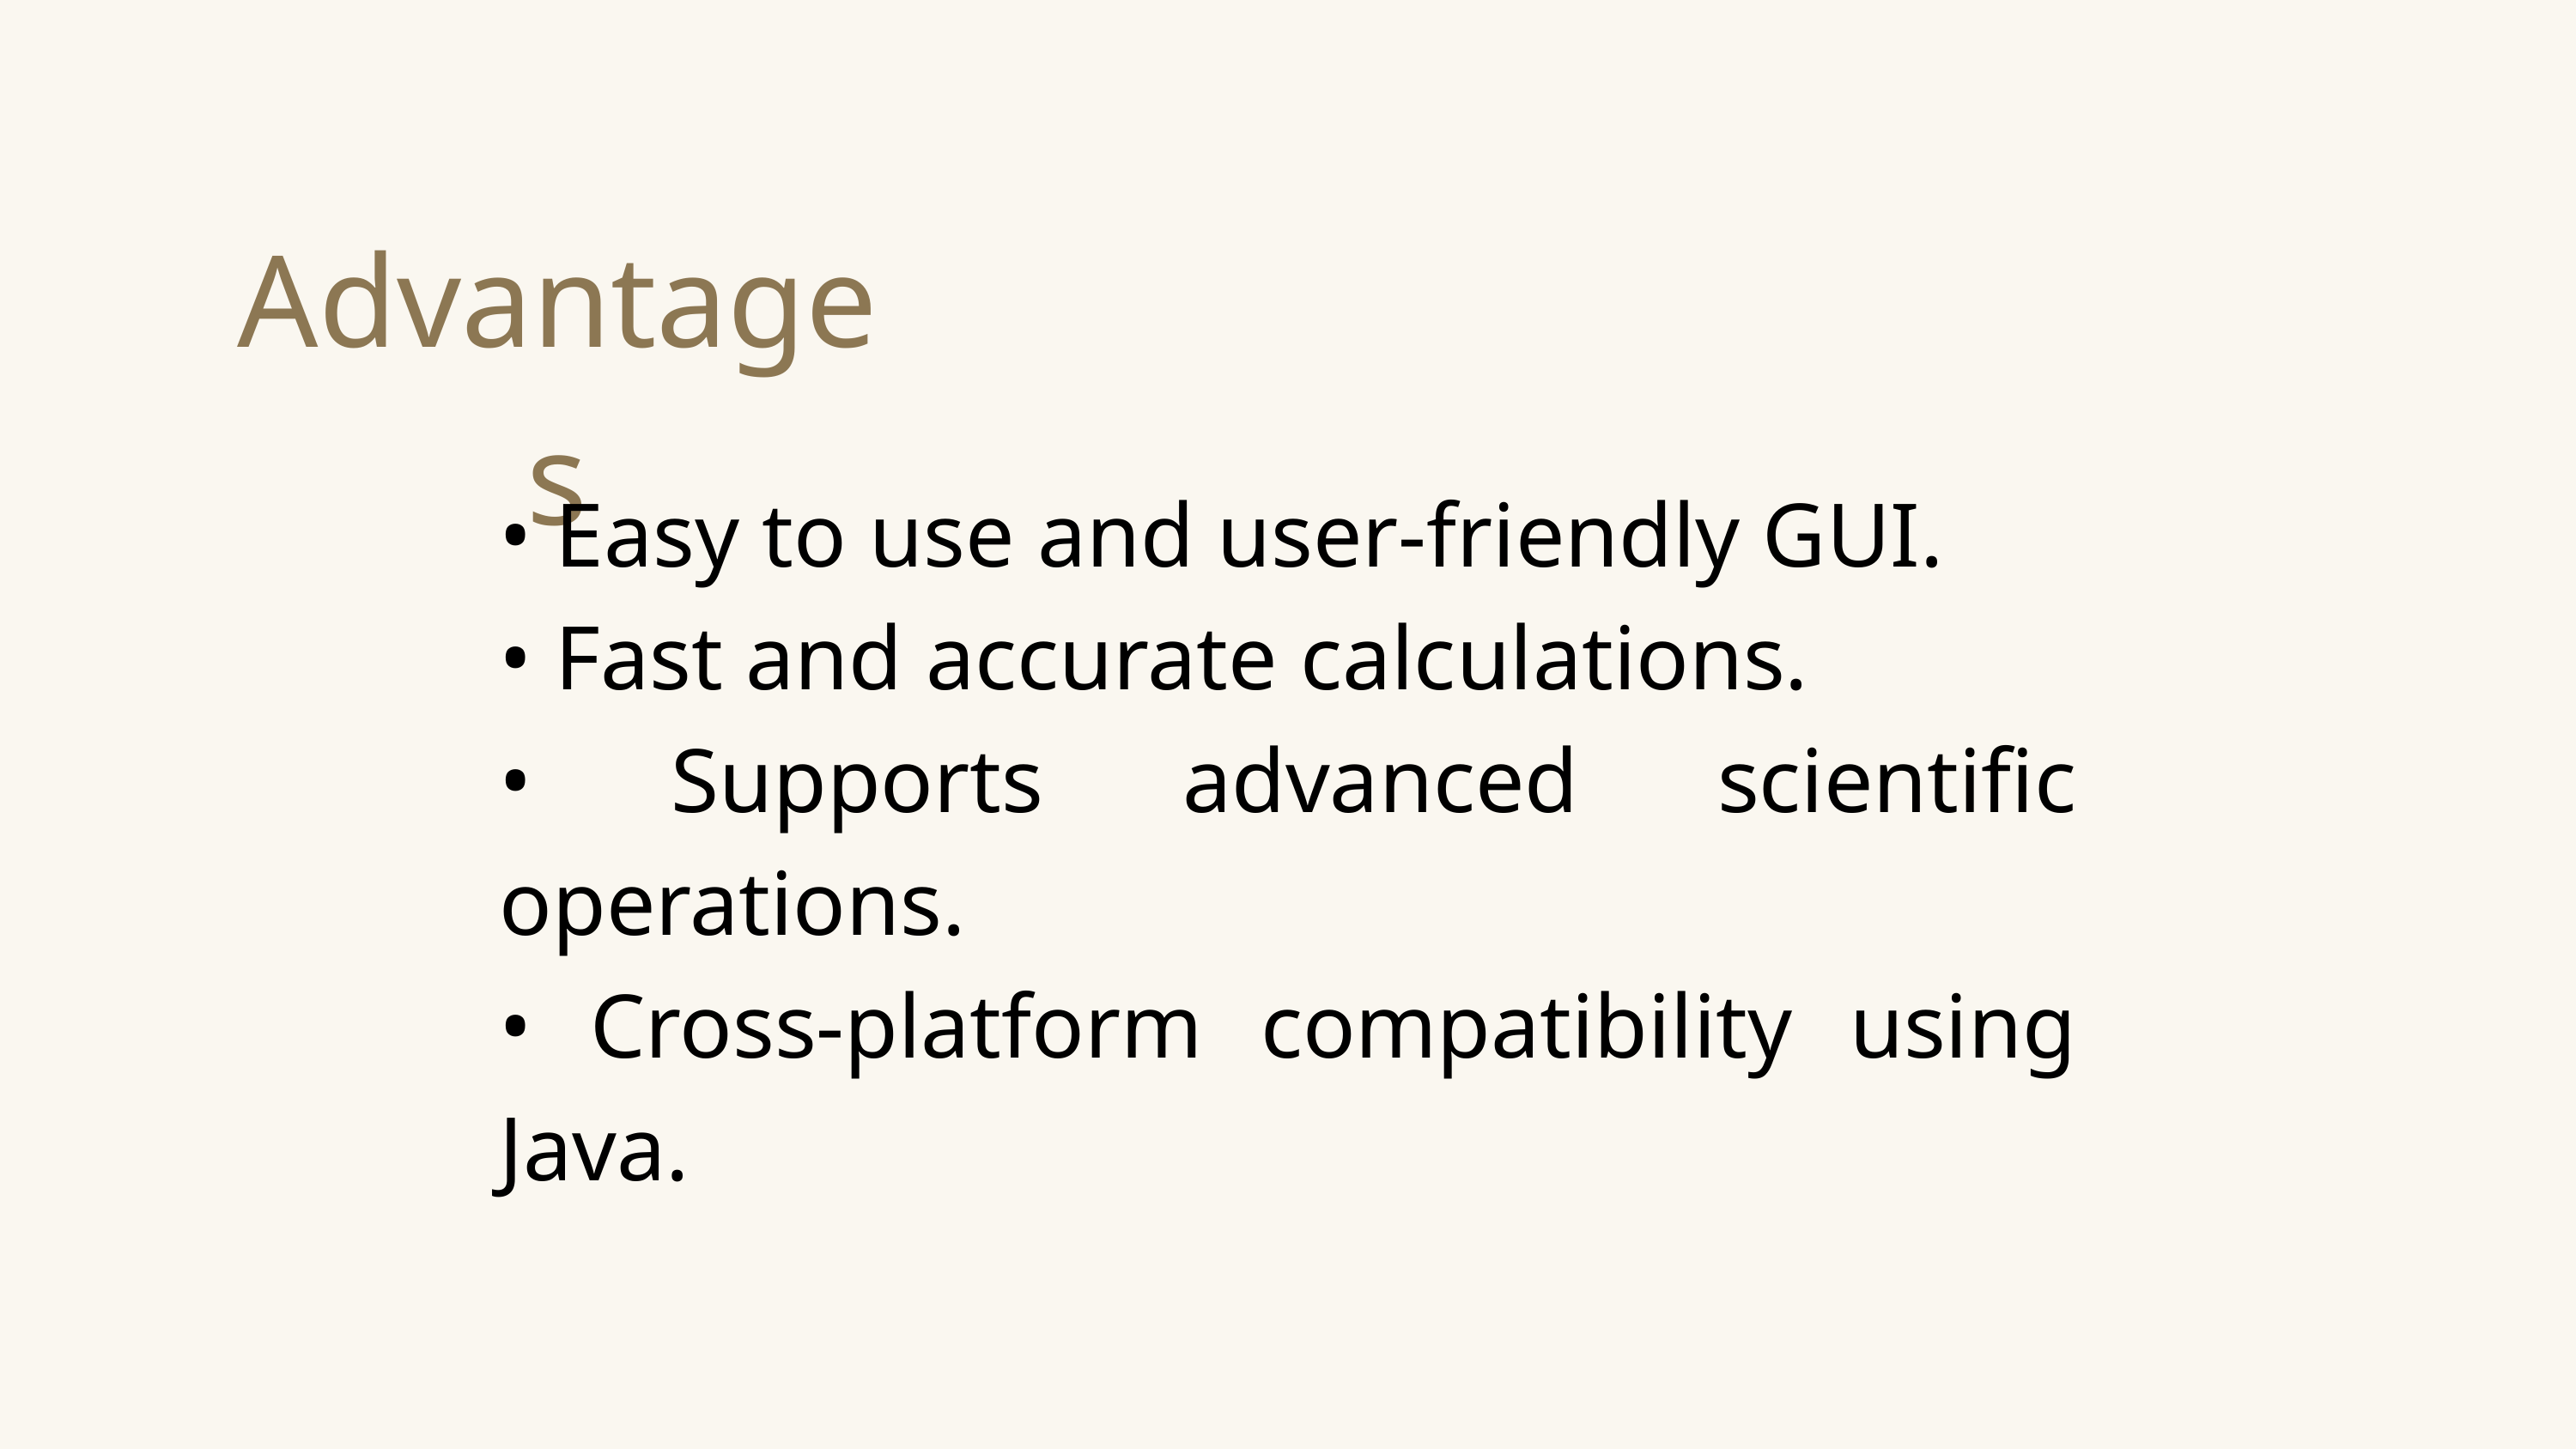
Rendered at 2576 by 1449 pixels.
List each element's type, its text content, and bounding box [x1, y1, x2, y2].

text_box Advantages [224, 194, 891, 550]
text_box • Easy to use and user-friendly GUI. • Fast and accurate calculations. • Supports advanced scientific operations. • Cross-platform compatibility using Java. [499, 462, 2077, 1198]
